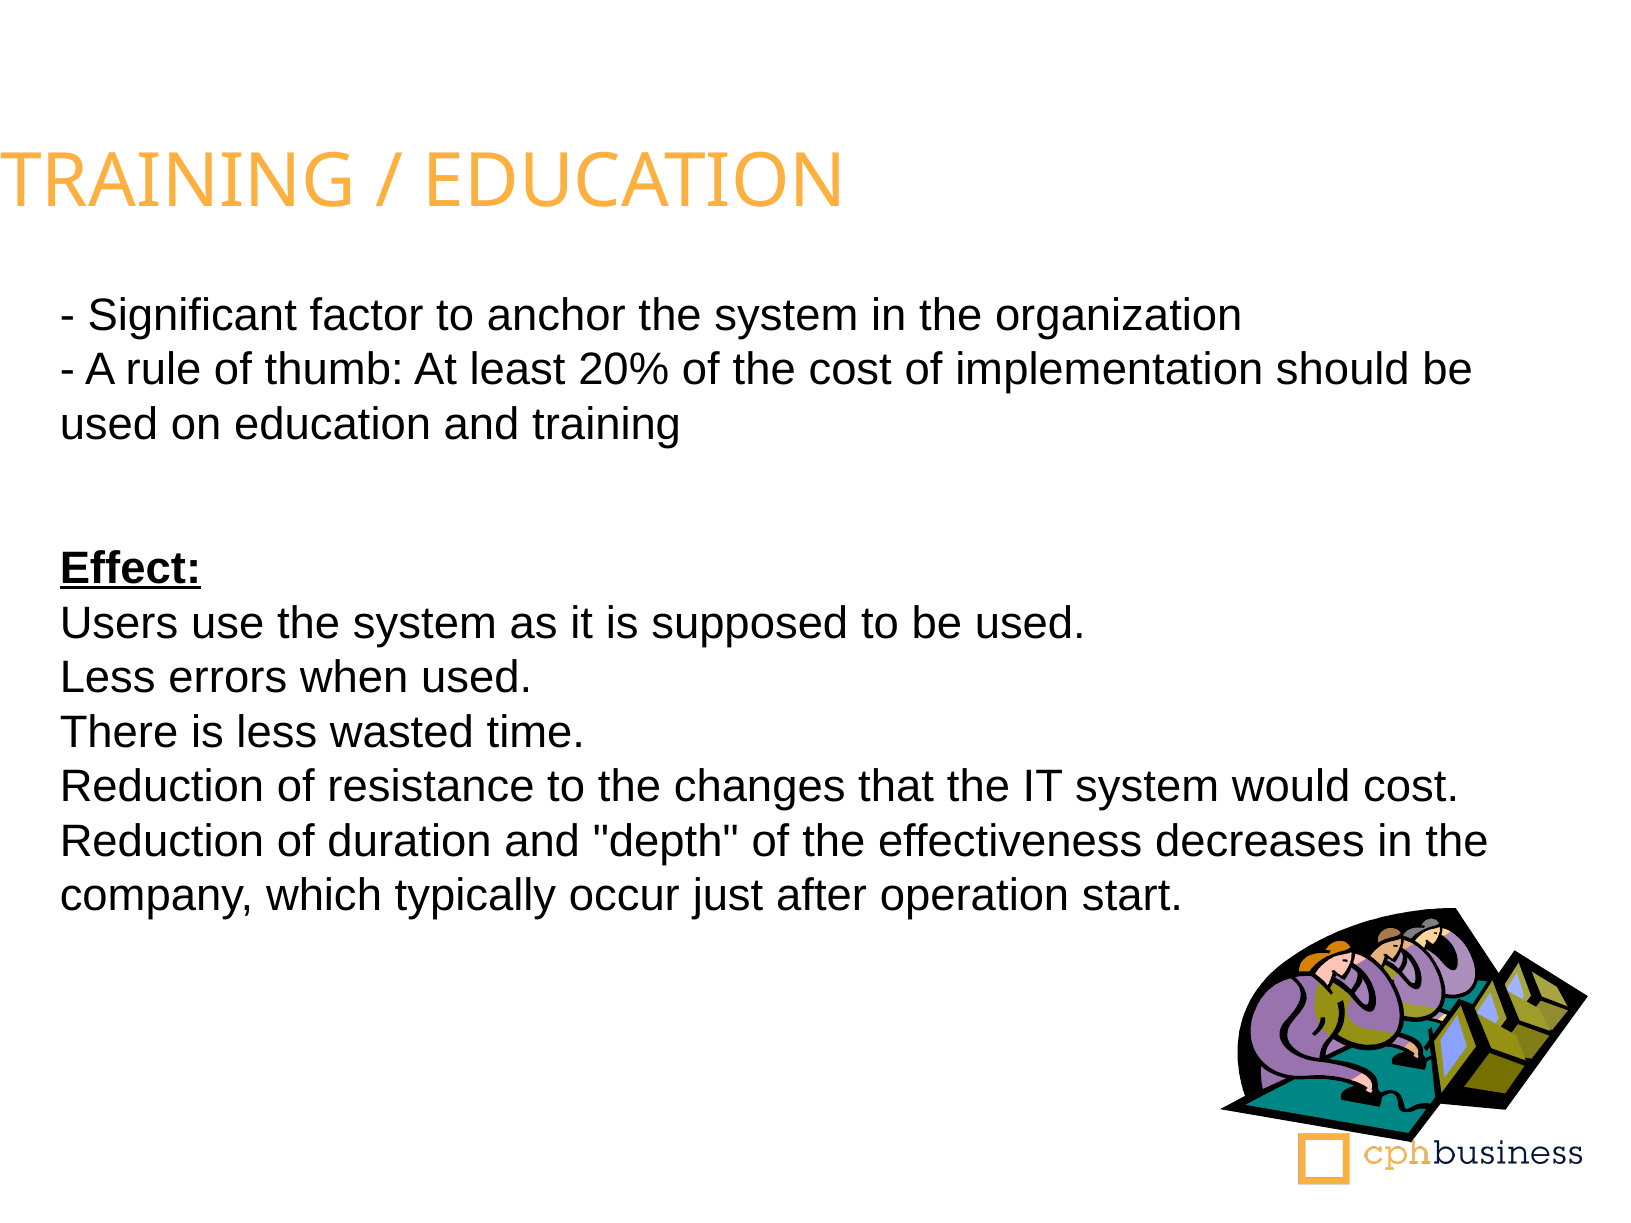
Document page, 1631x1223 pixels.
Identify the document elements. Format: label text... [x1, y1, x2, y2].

text_box - Significant factor to anchor the system in the organization - A rule of thumb: At least 20% of the cost of implementation should be used on education and training Effect: Users use the system as it is supposed to be used. Less errors when used. There is less wasted time. Reduction of resistance to the changes that the IT system would cost. Reduction of duration and "depth" of the effectiveness decreases in the company, which typically occur just after operation start. [44, 277, 1534, 945]
picture [1215, 903, 1631, 1223]
text_box TRAINING / EDUCATION [0, 130, 1467, 335]
